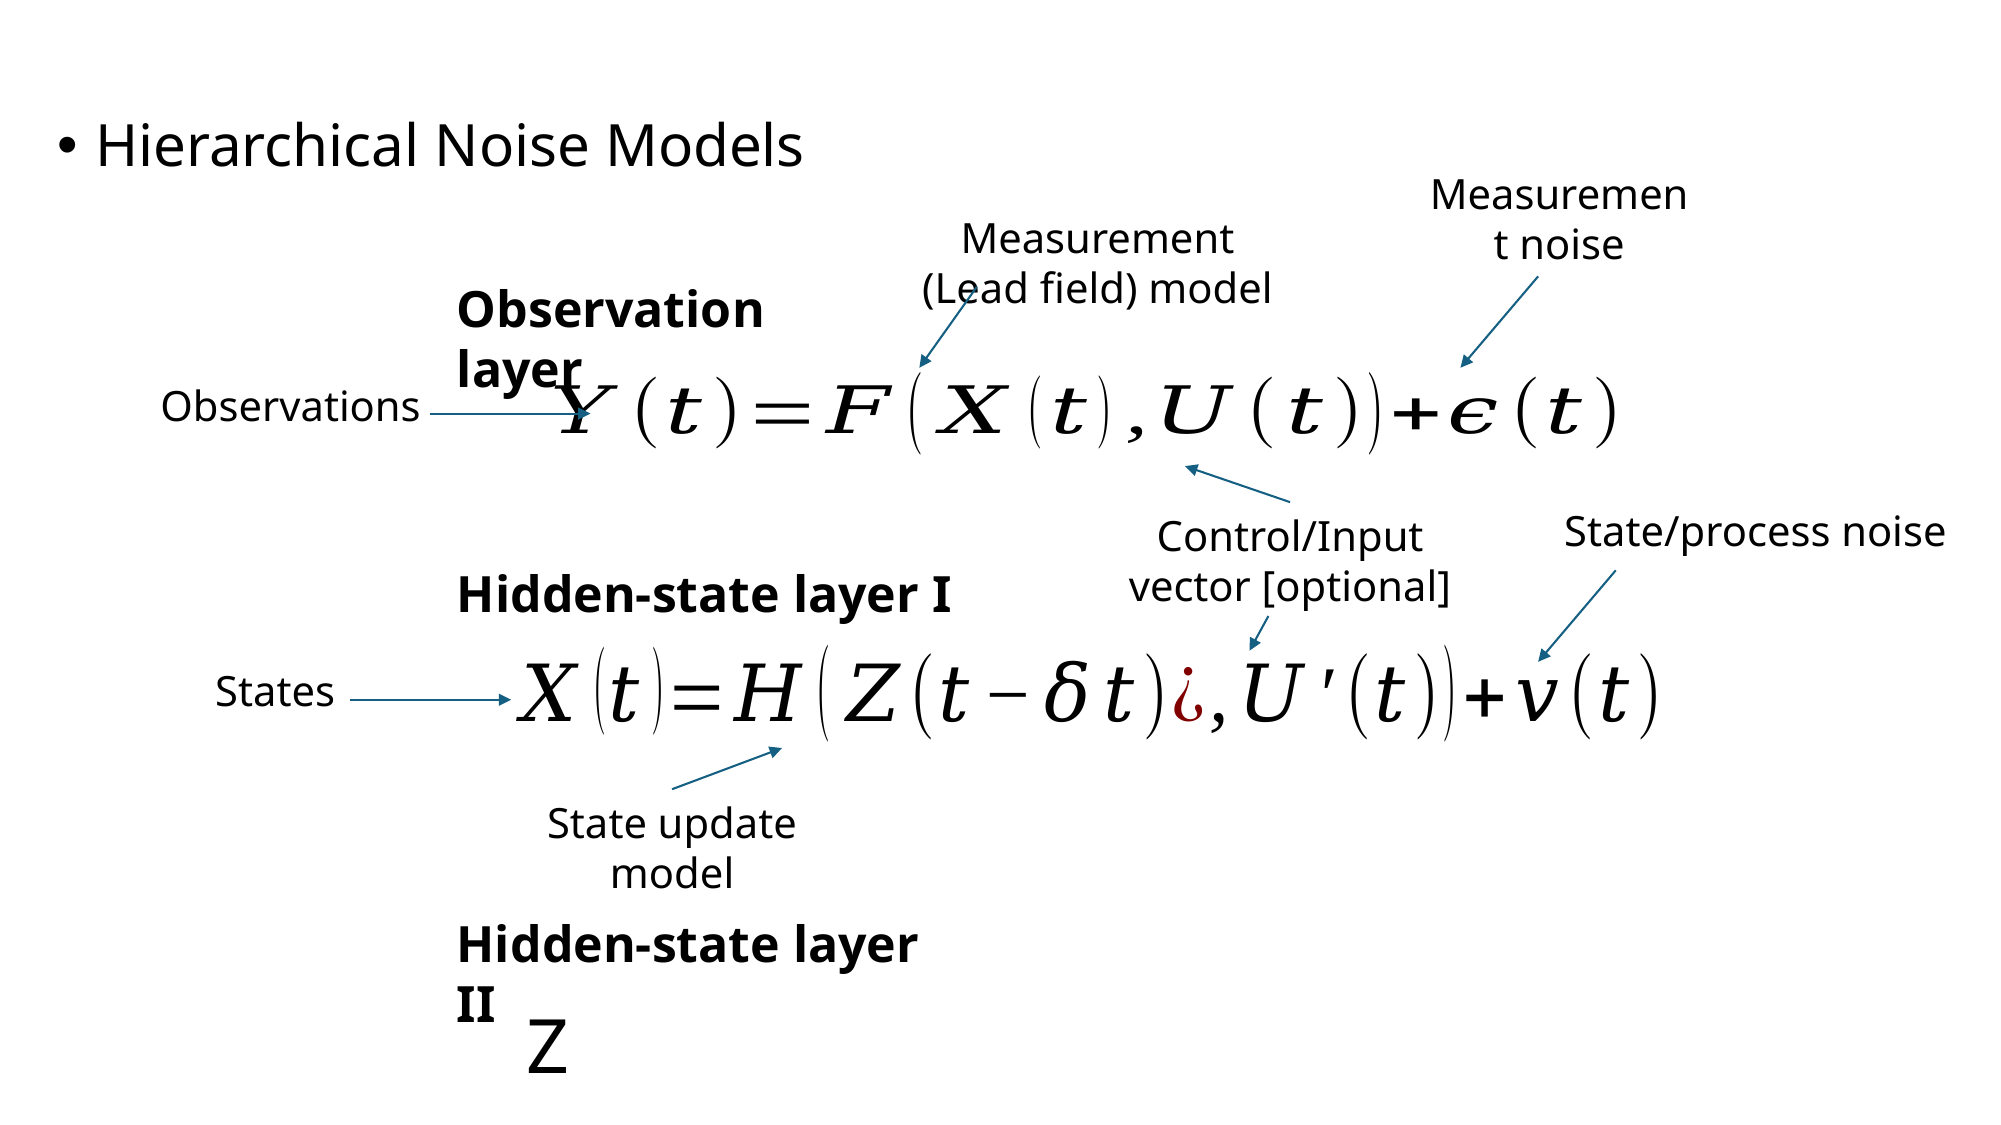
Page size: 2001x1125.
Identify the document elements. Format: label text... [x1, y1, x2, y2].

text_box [1184, 465, 1291, 503]
text_box Observations [118, 372, 463, 438]
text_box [1460, 275, 1539, 369]
text_box State update model [523, 789, 821, 904]
list Hierarchical Noise Models [42, 108, 1768, 823]
text_box Measurement (Lead field) model [904, 204, 1290, 320]
text_box Hidden-state layer I [442, 555, 1027, 631]
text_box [1537, 569, 1617, 663]
text_box Hidden-state layer II [442, 904, 977, 1040]
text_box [671, 747, 783, 790]
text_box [918, 286, 978, 369]
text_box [1248, 615, 1269, 652]
text_box Observation layer [442, 269, 890, 405]
text_box States [102, 657, 448, 723]
text_box State/process noise [1538, 497, 1973, 563]
text_box Control/Input vector [optional] [1088, 502, 1492, 617]
text_box Measurement noise [1410, 160, 1708, 275]
